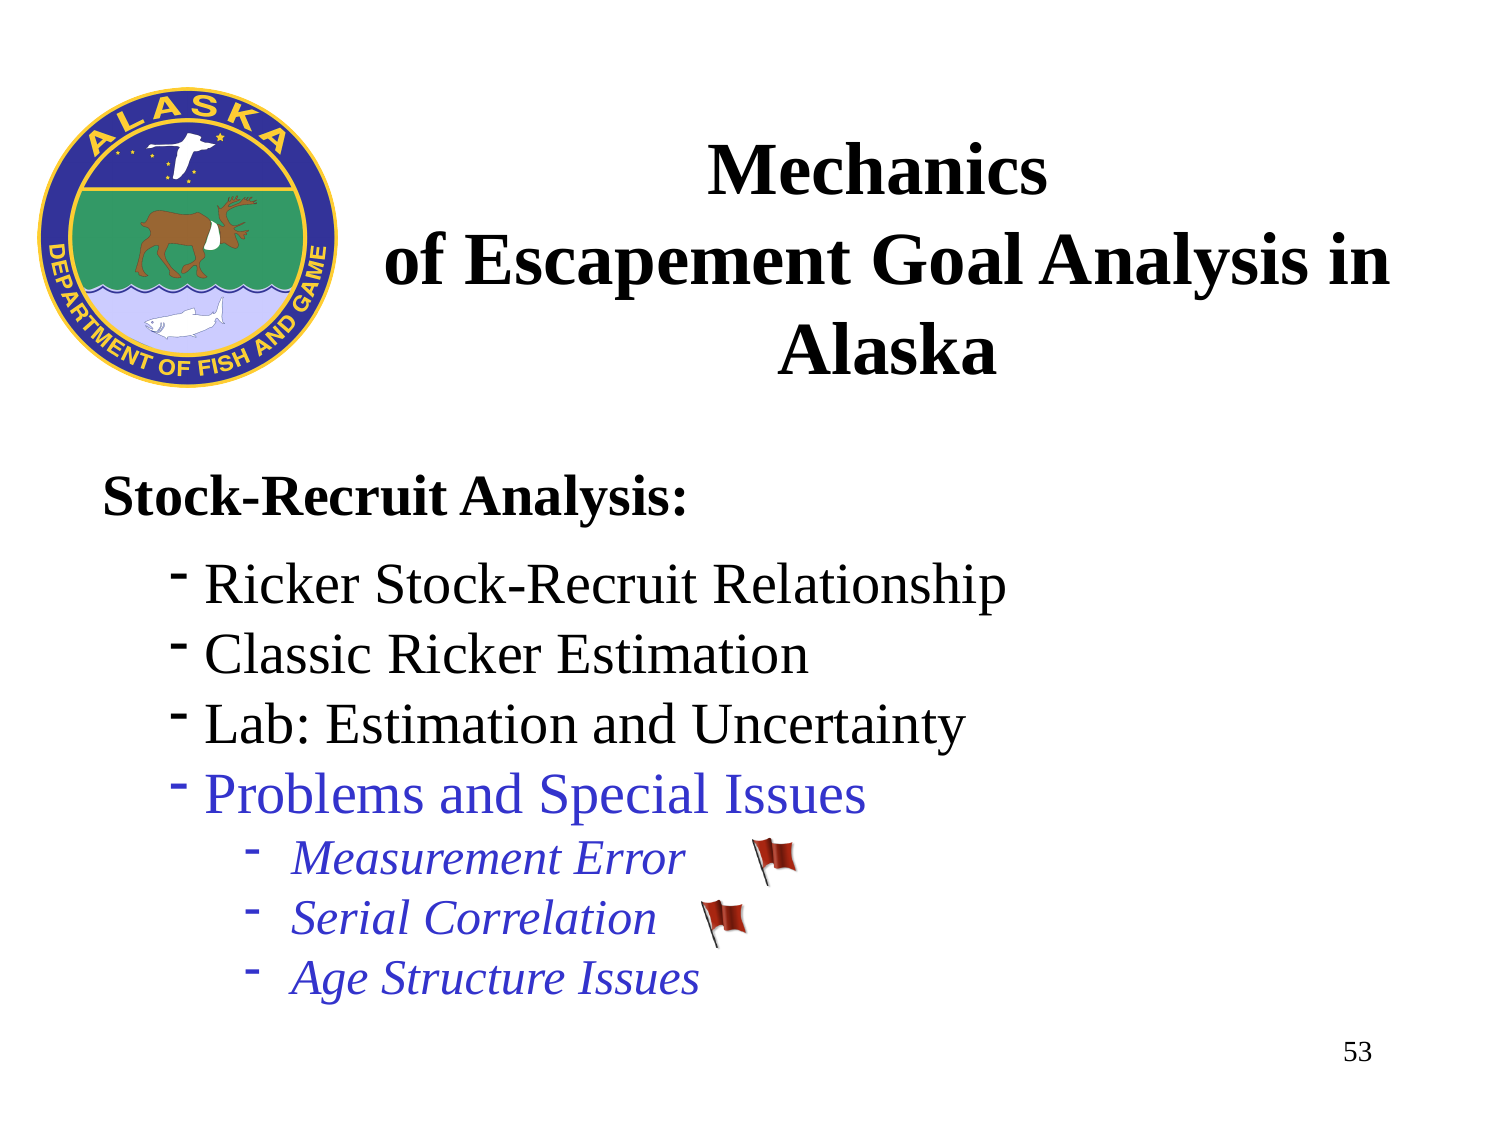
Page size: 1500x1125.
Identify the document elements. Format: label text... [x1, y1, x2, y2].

text_box Stock-Recruit Analysis: [87, 450, 1463, 535]
picture [37, 87, 338, 388]
picture [699, 899, 751, 951]
picture [749, 837, 801, 888]
text_box 53 [1074, 1024, 1388, 1100]
text_box Mechanics of Escapement Goal Analysis in Alaska [337, 112, 1438, 398]
text_box Ricker Stock-Recruit Relationship Classic Ricker Estimation Lab: Estimation and Uncertainty Problems and Special Issues Measurement Error Serial Correlation Age Structure Issues [154, 537, 1023, 1013]
